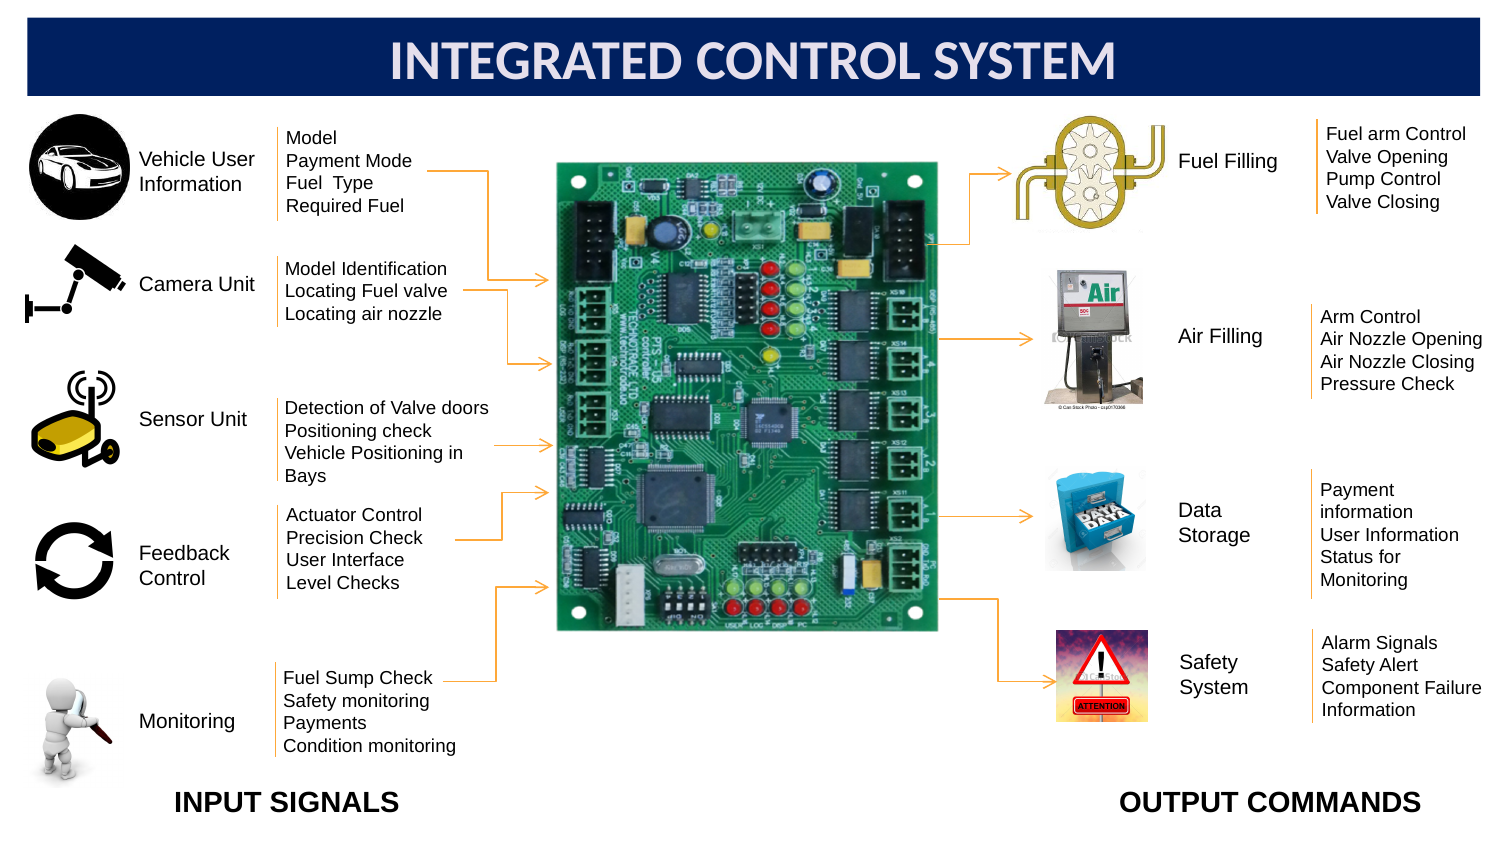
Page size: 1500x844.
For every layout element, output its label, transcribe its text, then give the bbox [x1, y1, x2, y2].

text_box Feedback Control [130, 532, 271, 597]
text_box Model Payment Mode Fuel Type Required Fuel [271, 118, 428, 224]
text_box Detection of Valve doors Positioning check Vehicle Positioning in Bays [269, 388, 507, 494]
picture [23, 673, 125, 789]
text_box OUTPUT COMMANDS [1104, 776, 1447, 826]
text_box Camera Unit [130, 263, 270, 304]
picture [1053, 630, 1155, 723]
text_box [938, 598, 1058, 682]
text_box Sensor Unit [132, 398, 269, 438]
text_box Fuel Filling [1174, 140, 1312, 181]
text_box Fuel arm Control Valve Opening Pump Control Valve Closing [1311, 114, 1482, 220]
text_box Safety System [1164, 641, 1306, 707]
text_box Arm Control Air Nozzle Opening Air Nozzle Closing Pressure Check [1305, 296, 1498, 425]
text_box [926, 173, 1013, 245]
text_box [428, 171, 550, 281]
text_box INPUT SIGNALS [159, 776, 420, 826]
picture [1011, 114, 1169, 234]
picture [512, 162, 983, 631]
picture [25, 368, 127, 470]
picture [1041, 268, 1143, 410]
text_box Model Identification Locating Fuel valve Locating air nozzle [270, 249, 459, 332]
picture [1045, 466, 1146, 572]
picture [24, 244, 126, 323]
picture [23, 510, 125, 612]
text_box Payment information User Information Status for Monitoring [1305, 470, 1500, 620]
picture [29, 114, 131, 220]
text_box Data Storage [1163, 488, 1305, 554]
text_box INTEGRATED CONTROL SYSTEM [27, 17, 1481, 96]
text_box Actuator Control Precision Check User Interface Level Checks [271, 495, 438, 601]
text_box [442, 586, 550, 682]
text_box Fuel Sump Check Safety monitoring Payments Condition monitoring [268, 658, 471, 764]
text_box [454, 492, 550, 541]
text_box Monitoring [129, 700, 268, 741]
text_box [462, 290, 553, 365]
text_box Alarm Signals Safety Alert Component Failure Information [1306, 622, 1497, 728]
text_box Vehicle User Information [135, 138, 271, 203]
text_box Air Filling [1163, 315, 1305, 356]
